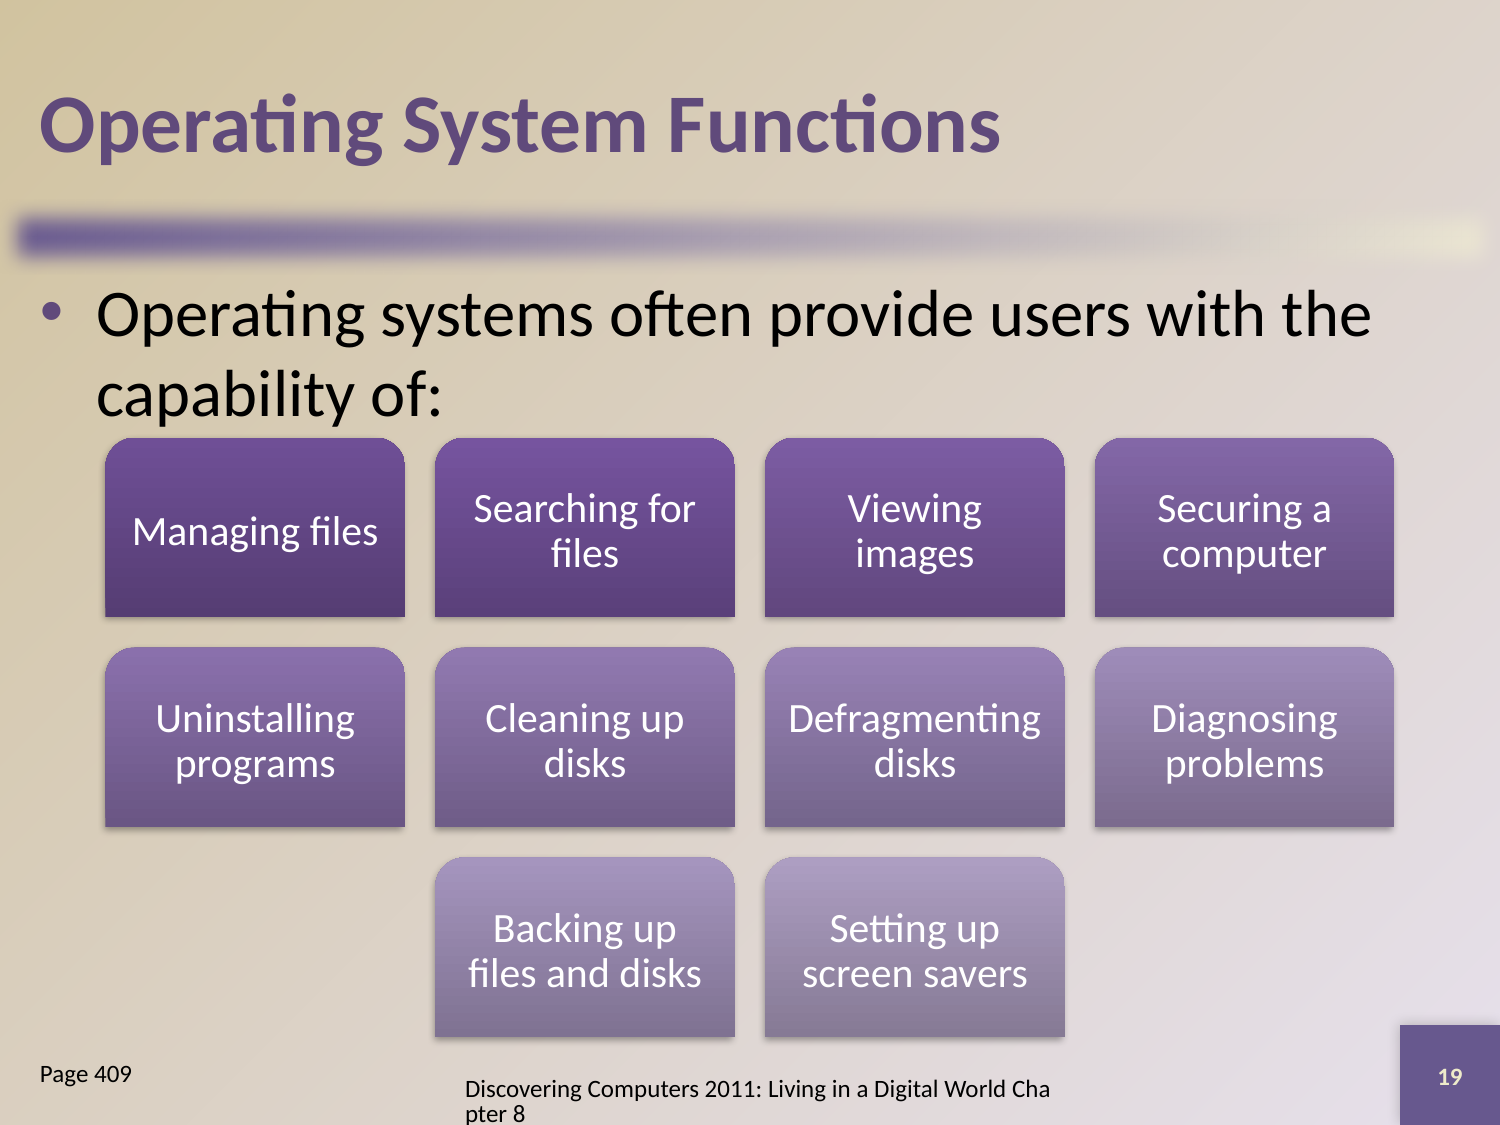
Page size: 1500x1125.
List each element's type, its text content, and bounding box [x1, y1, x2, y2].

list Operating systems often provide users with the capability of: [24, 262, 1475, 436]
title Operating System Functions [24, 24, 1475, 213]
list Page 409 [24, 1050, 300, 1125]
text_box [24, 437, 1476, 1038]
slide_number 19 [1400, 1025, 1500, 1125]
footer Discovering Computers 2011: Living in a Digital World Chapter 8 [450, 1050, 1075, 1125]
